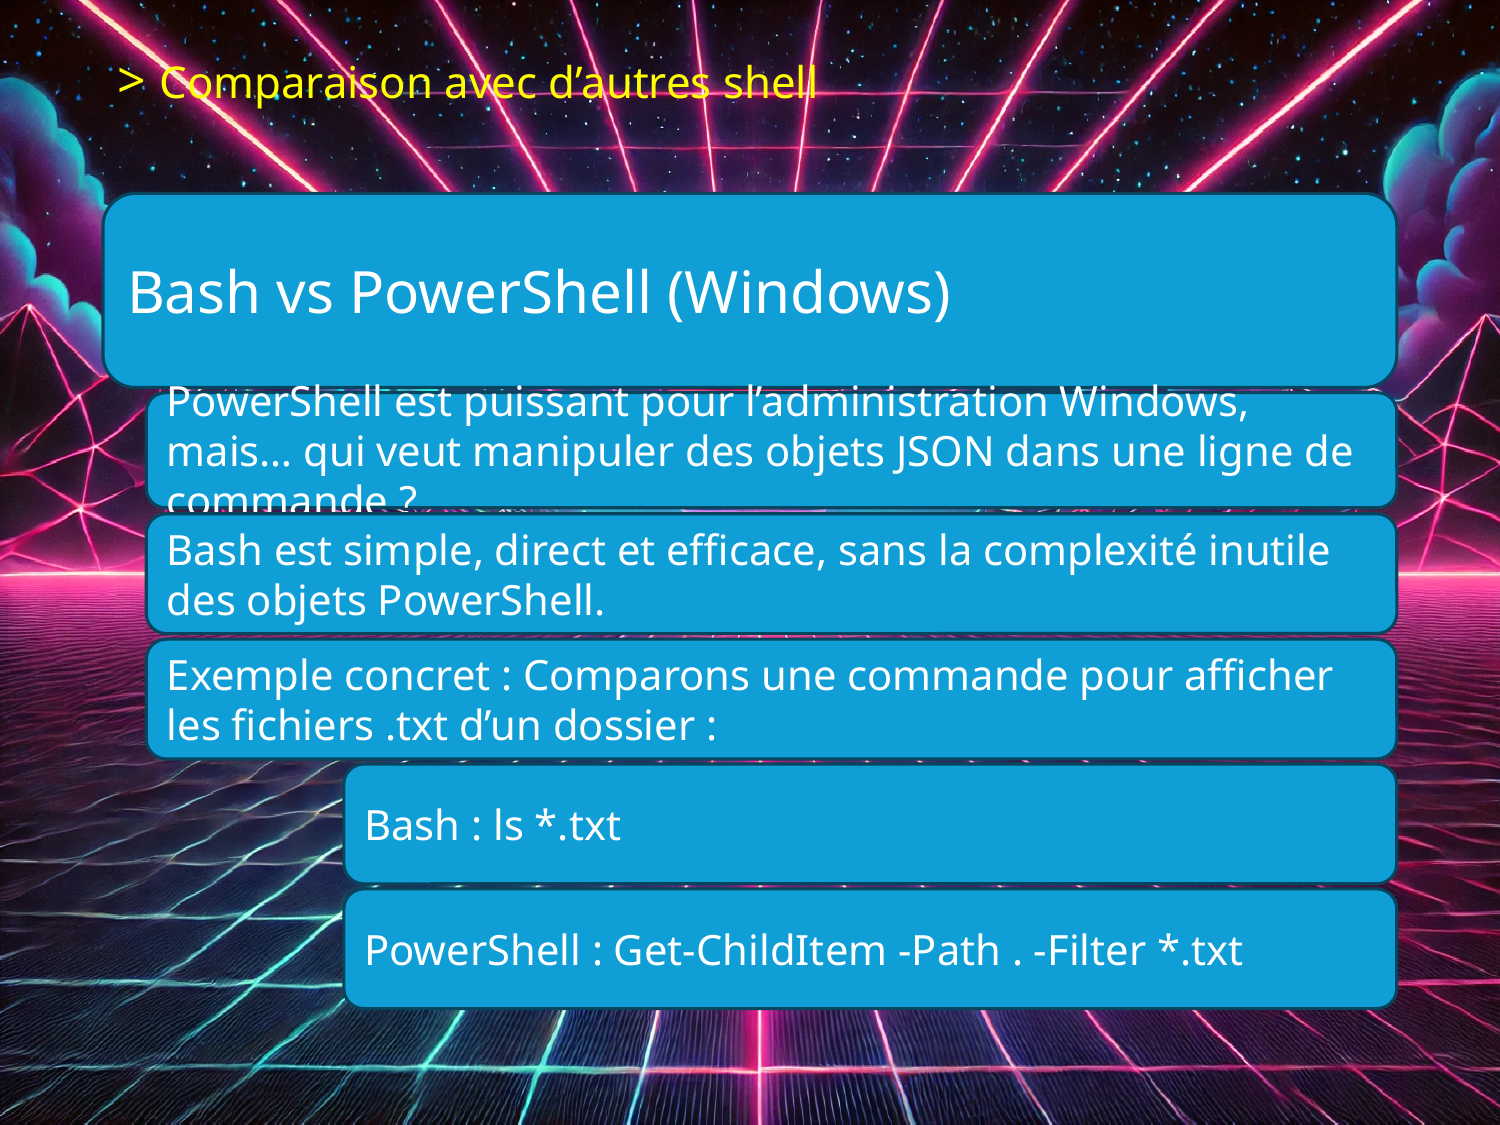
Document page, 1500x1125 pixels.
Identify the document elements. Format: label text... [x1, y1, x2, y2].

text_box PowerShell : Get-ChildItem -Path . -Filter *.txt [342, 887, 1399, 1011]
text_box Bash : ls *.txt [342, 762, 1399, 886]
text_box PowerShell est puissant pour l’administration Windows, mais… qui veut manipuler des objets JSON dans une ligne de commande ? [144, 391, 1399, 510]
text_box > Comparaison avec d’autres shell [103, 40, 1397, 116]
text_box [374, 462, 1125, 524]
text_box Exemple concret : Comparons une commande pour afficher les fichiers .txt d’un dossier : [144, 637, 1399, 761]
text_box Bash est simple, direct et efficace, sans la complexité inutile des objets PowerShell. [144, 512, 1399, 636]
text_box Bash vs PowerShell (Windows) [101, 191, 1399, 390]
picture [0, 0, 1500, 1125]
